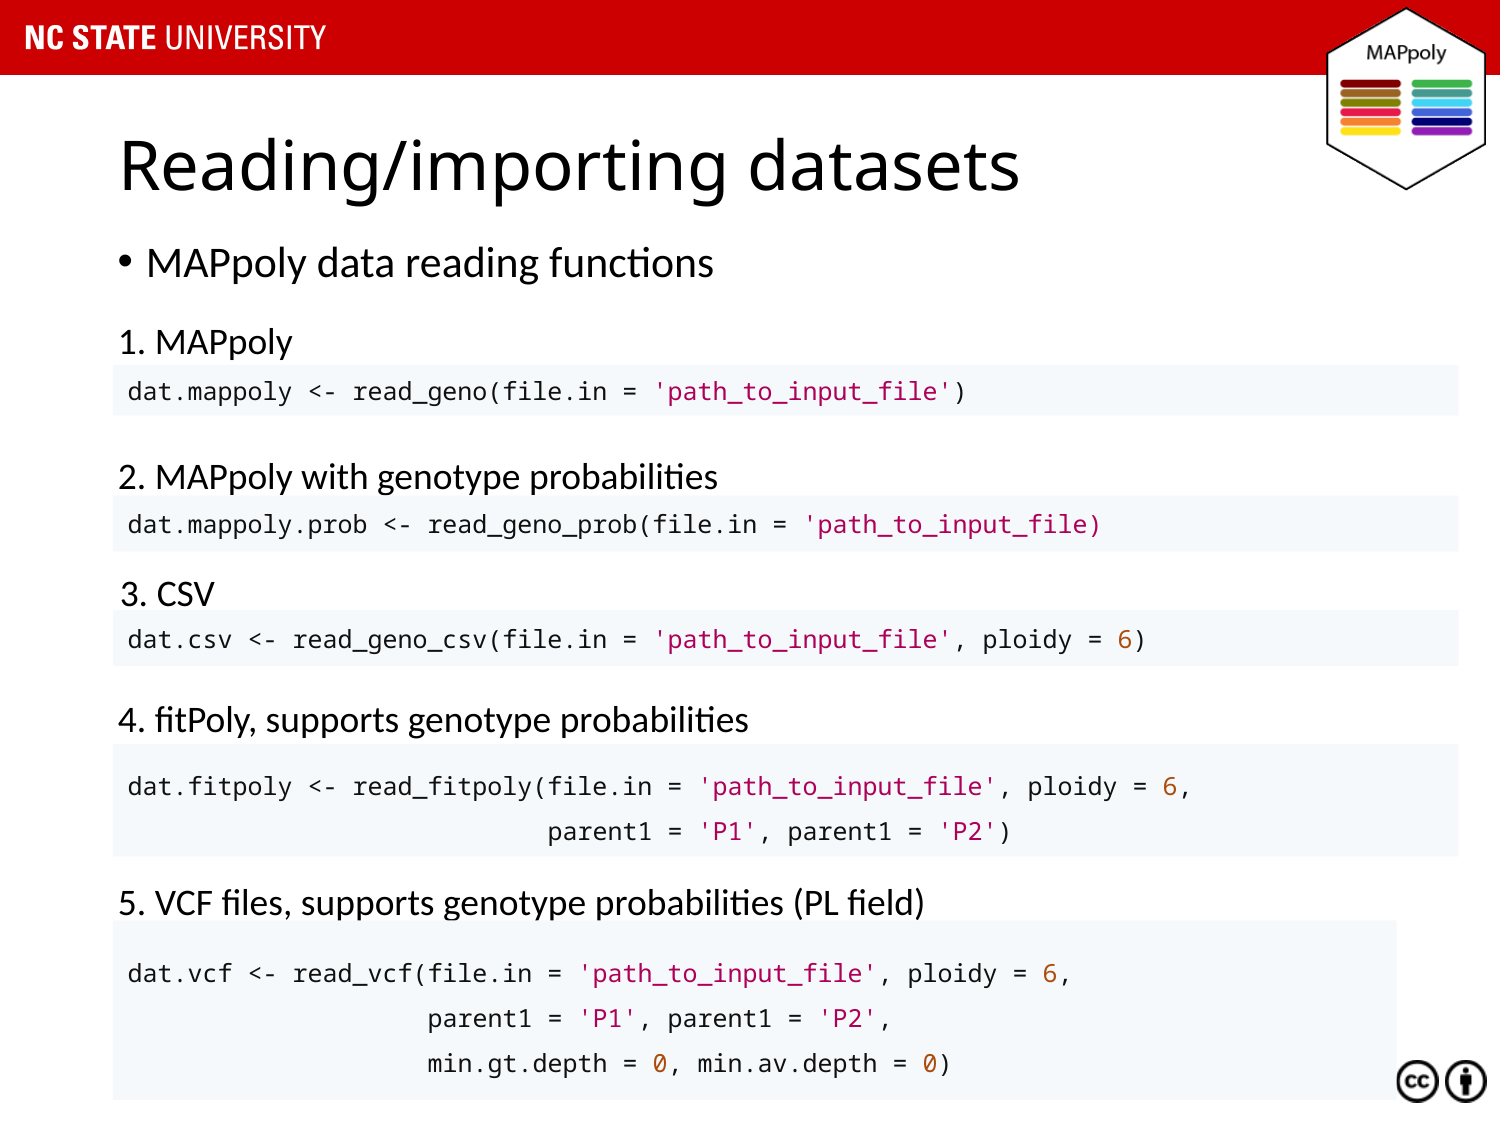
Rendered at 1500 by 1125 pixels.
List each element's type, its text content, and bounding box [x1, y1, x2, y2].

text_box dat.mappoly.prob <- read_geno_prob(file.in = 'path_to_input_file) [112, 494, 1459, 552]
text_box 4. fitPoly, supports genotype probabilities [102, 692, 1028, 758]
text_box dat.fitpoly <- read_fitpoly(file.in = 'path_to_input_file', ploidy = 6, parent1 = 'P1', parent1 = 'P2') [112, 743, 1459, 858]
picture [1445, 1060, 1487, 1103]
picture [1396, 1060, 1439, 1103]
text_box 3. CSV [104, 566, 281, 633]
text_box 1. MAPpoly [102, 314, 371, 380]
text_box dat.vcf <- read_vcf(file.in = 'path_to_input_file', ploidy = 6, parent1 = 'P1', parent1 = 'P2', min.gt.depth = 0, min.av.depth = 0) [112, 919, 1398, 1101]
text_box dat.mappoly <- read_geno(file.in = 'path_to_input_file') [112, 364, 1459, 416]
text_box 2. MAPpoly with genotype probabilities [102, 449, 1028, 515]
text_box 5. VCF files, supports genotype probabilities (PL field) [102, 875, 1028, 941]
picture [0, 0, 1500, 191]
text_box MAPpoly data reading functions [102, 232, 1397, 298]
title Reading/importing datasets [103, 59, 1397, 232]
text_box dat.csv <- read_geno_csv(file.in = 'path_to_input_file', ploidy = 6) [112, 609, 1460, 667]
